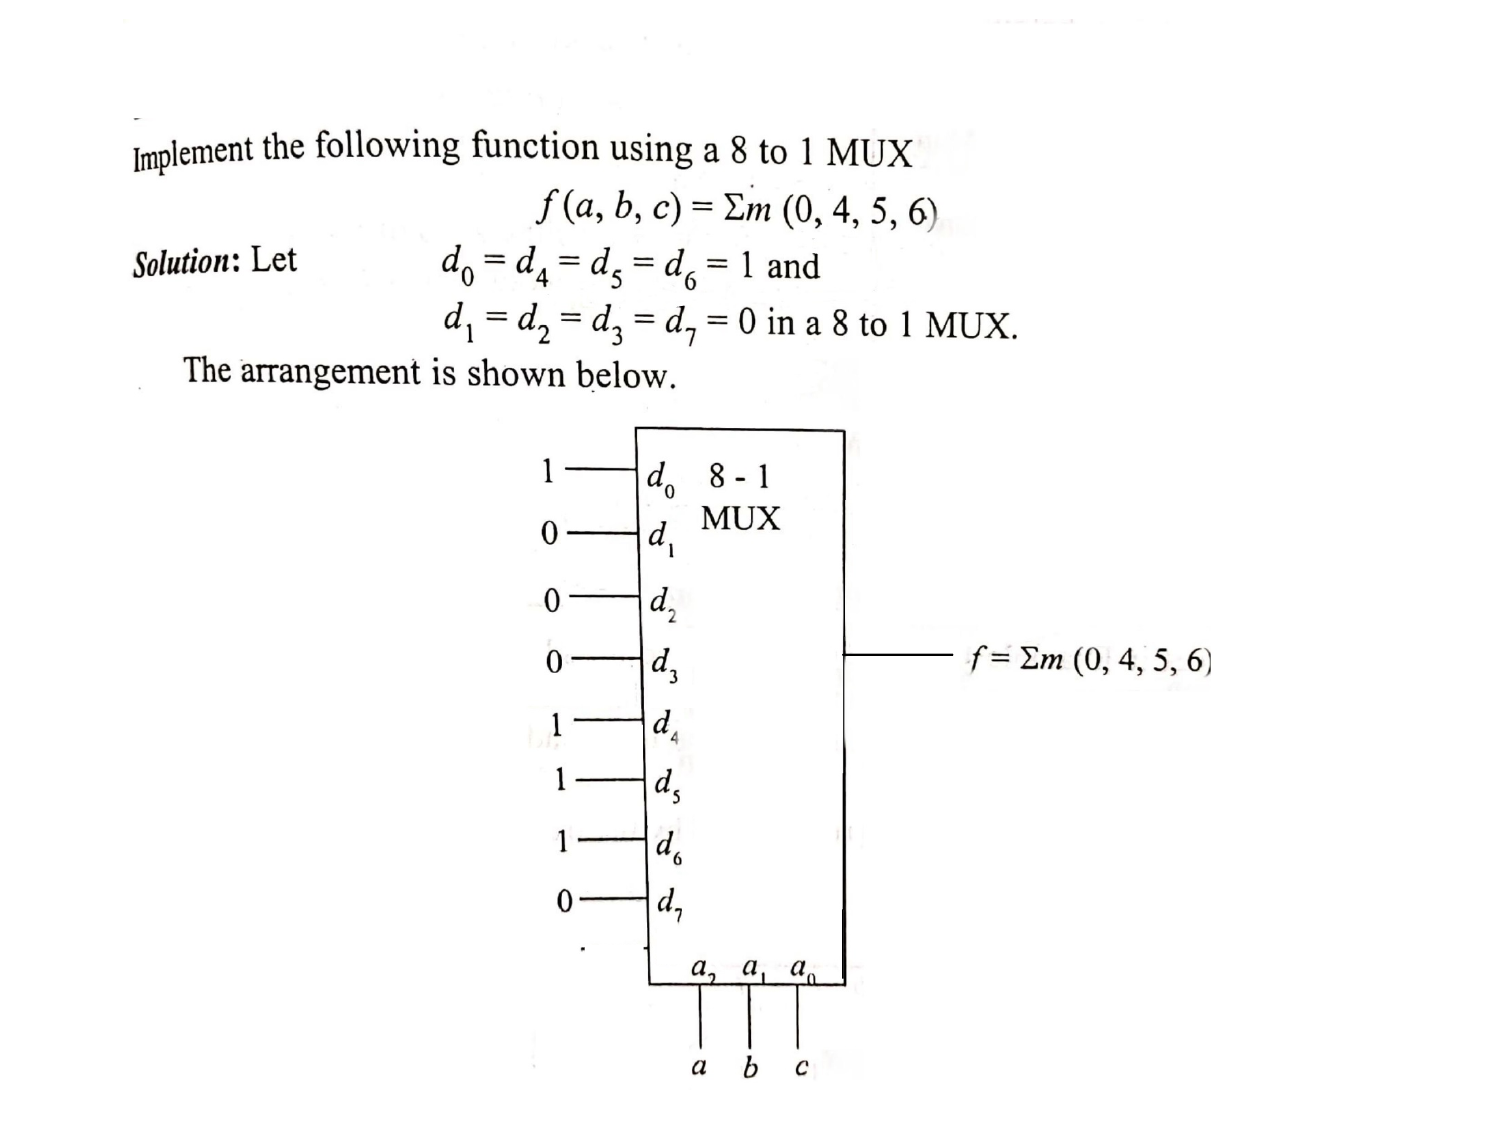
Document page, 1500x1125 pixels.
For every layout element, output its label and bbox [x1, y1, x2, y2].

list [123, 18, 1283, 1090]
